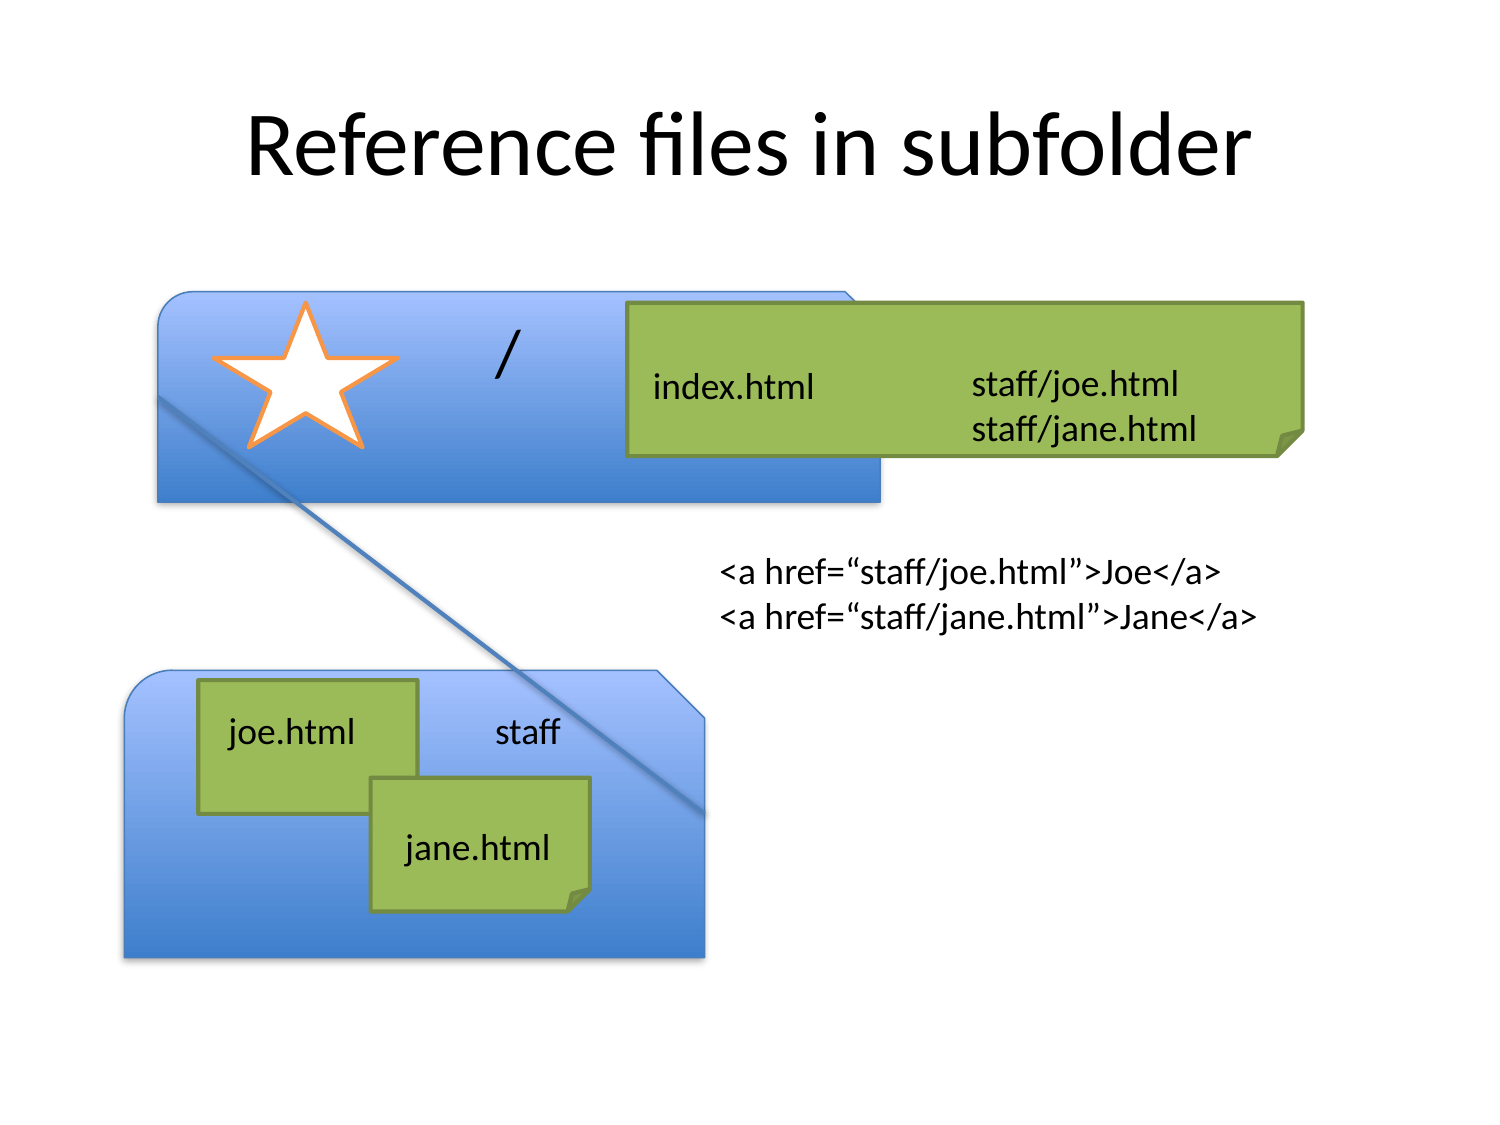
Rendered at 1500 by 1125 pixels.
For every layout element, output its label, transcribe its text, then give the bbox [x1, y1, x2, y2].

text_box / [480, 302, 575, 398]
text_box <a href=“staff/joe.html”>Joe</a> <a href=“staff/jane.html”>Jane</a> [704, 539, 1340, 645]
text_box [196, 678, 420, 816]
text_box index.html [638, 355, 858, 415]
text_box [123, 669, 706, 959]
text_box jane.html [390, 816, 575, 876]
text_box staff [480, 699, 705, 760]
title Reference files in subfolder [75, 45, 1425, 233]
text_box [368, 775, 592, 914]
text_box joe.html [213, 699, 415, 760]
text_box [625, 300, 1305, 459]
text_box [157, 290, 881, 503]
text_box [414, 501, 520, 671]
text_box staff/joe.html staff/jane.html [956, 351, 1398, 456]
text_box [211, 300, 400, 450]
